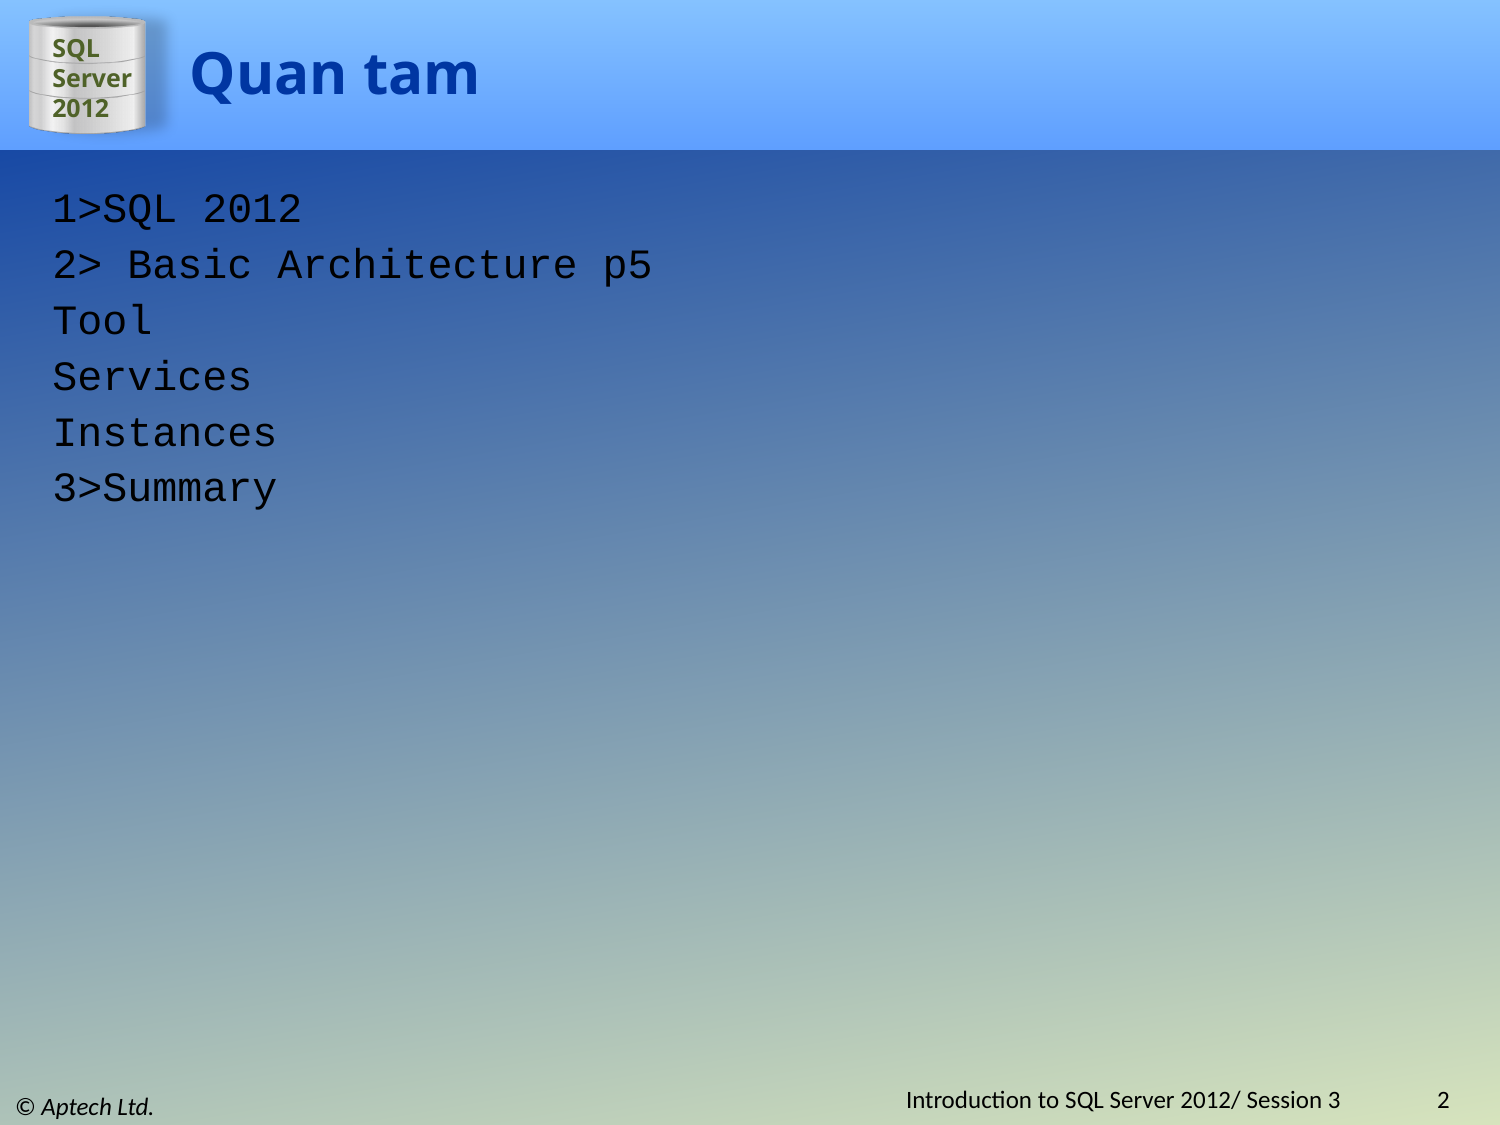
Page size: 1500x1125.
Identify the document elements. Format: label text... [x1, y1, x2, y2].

picture [24, 0, 150, 150]
slide_number 2 [1363, 1084, 1465, 1113]
text_box 1>SQL 2012 2> Basic Architecture p5 Tool Services Instances 3>Summary [37, 187, 1465, 556]
title Quan tam [174, 37, 1426, 106]
footer Introduction to SQL Server 2012/ Session 3 [375, 1084, 1363, 1113]
